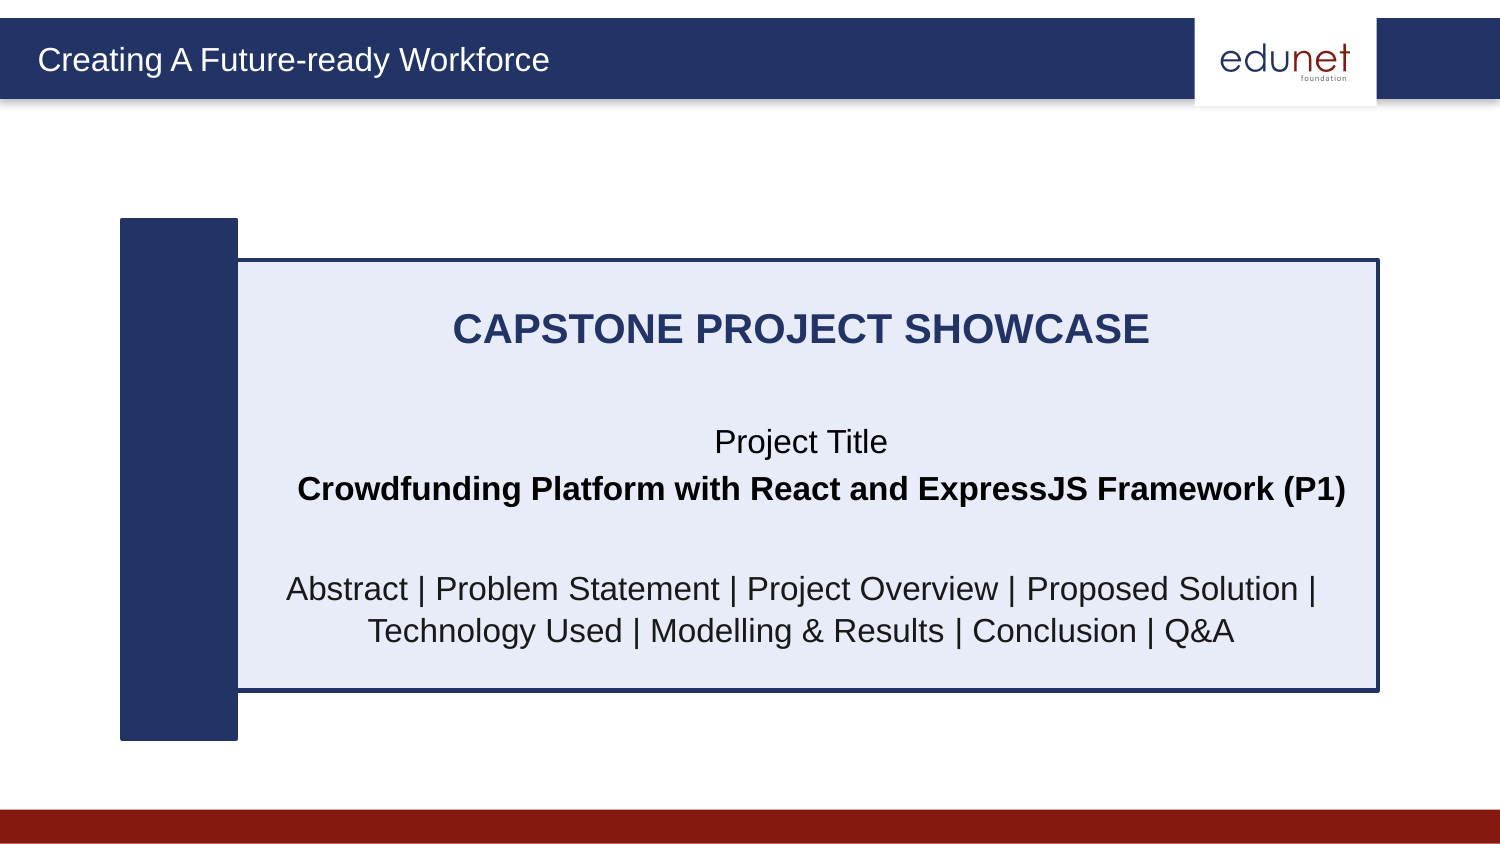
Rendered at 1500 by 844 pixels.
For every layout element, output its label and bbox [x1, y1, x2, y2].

picture [1215, 38, 1356, 86]
text_box [121, 219, 1379, 739]
